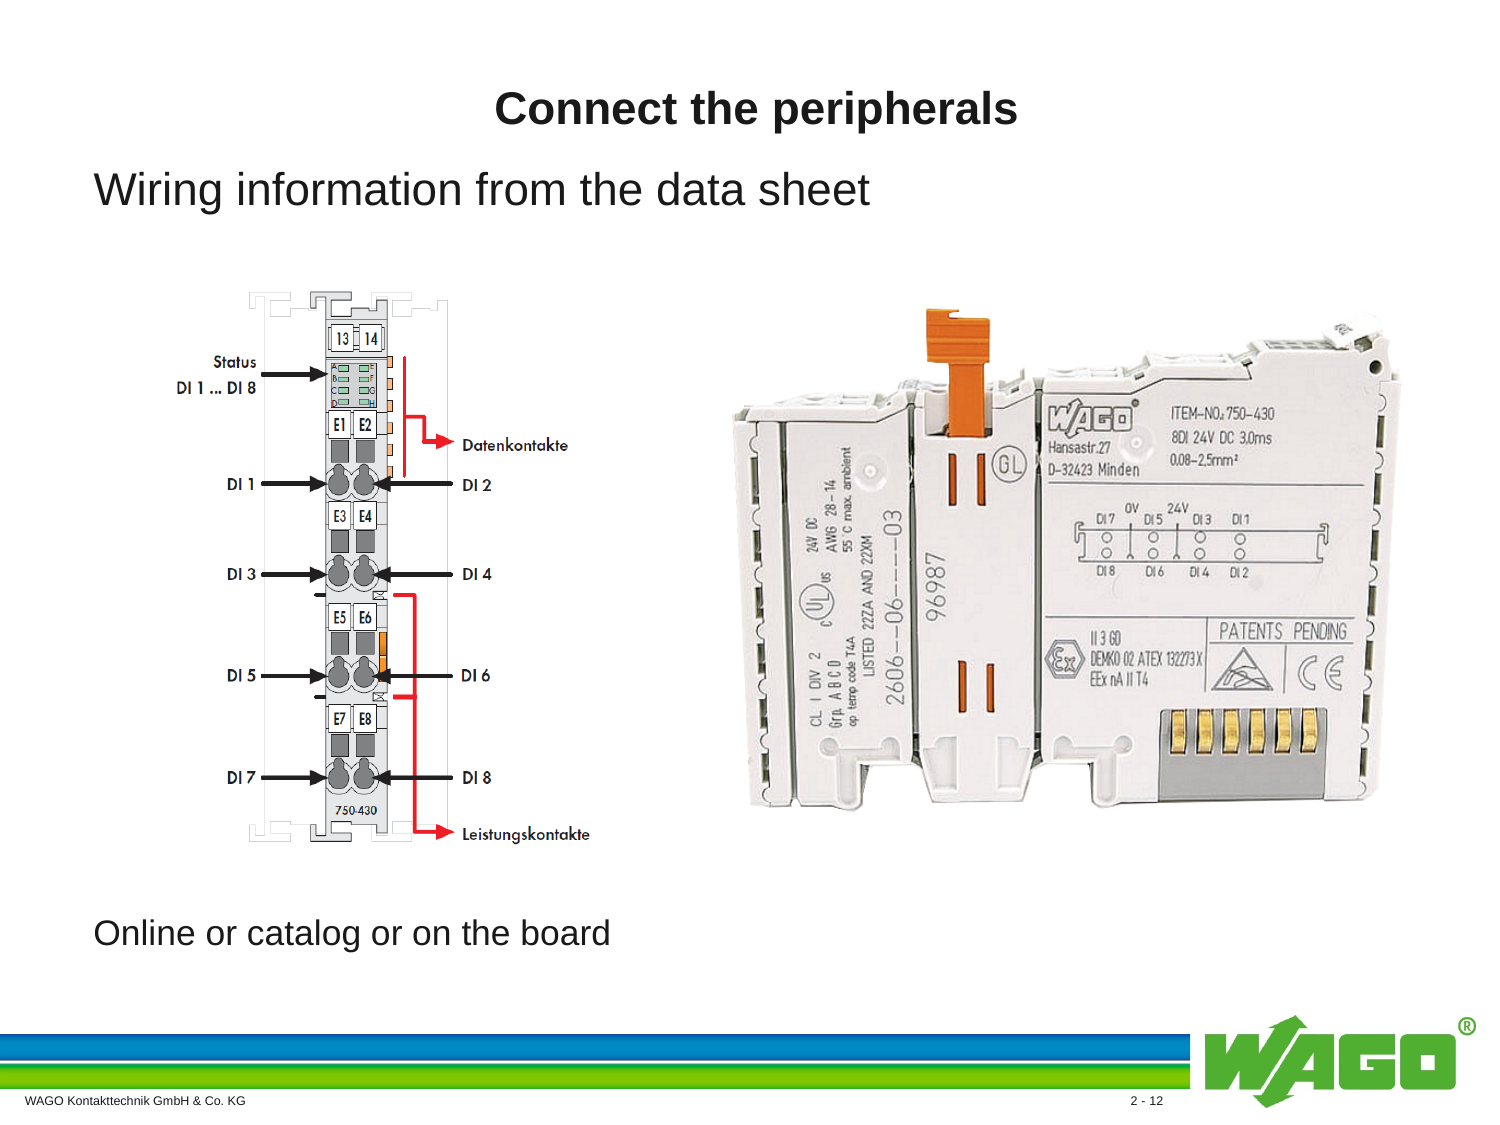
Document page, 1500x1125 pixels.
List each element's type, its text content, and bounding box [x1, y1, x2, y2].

picture [1205, 1015, 1476, 1108]
text_box Online or catalog or on the board [78, 902, 627, 961]
picture [162, 279, 593, 848]
text_box Wiring information from the data sheet [78, 151, 1121, 222]
picture [722, 279, 1420, 821]
title Connect the peripherals [56, 71, 1444, 146]
